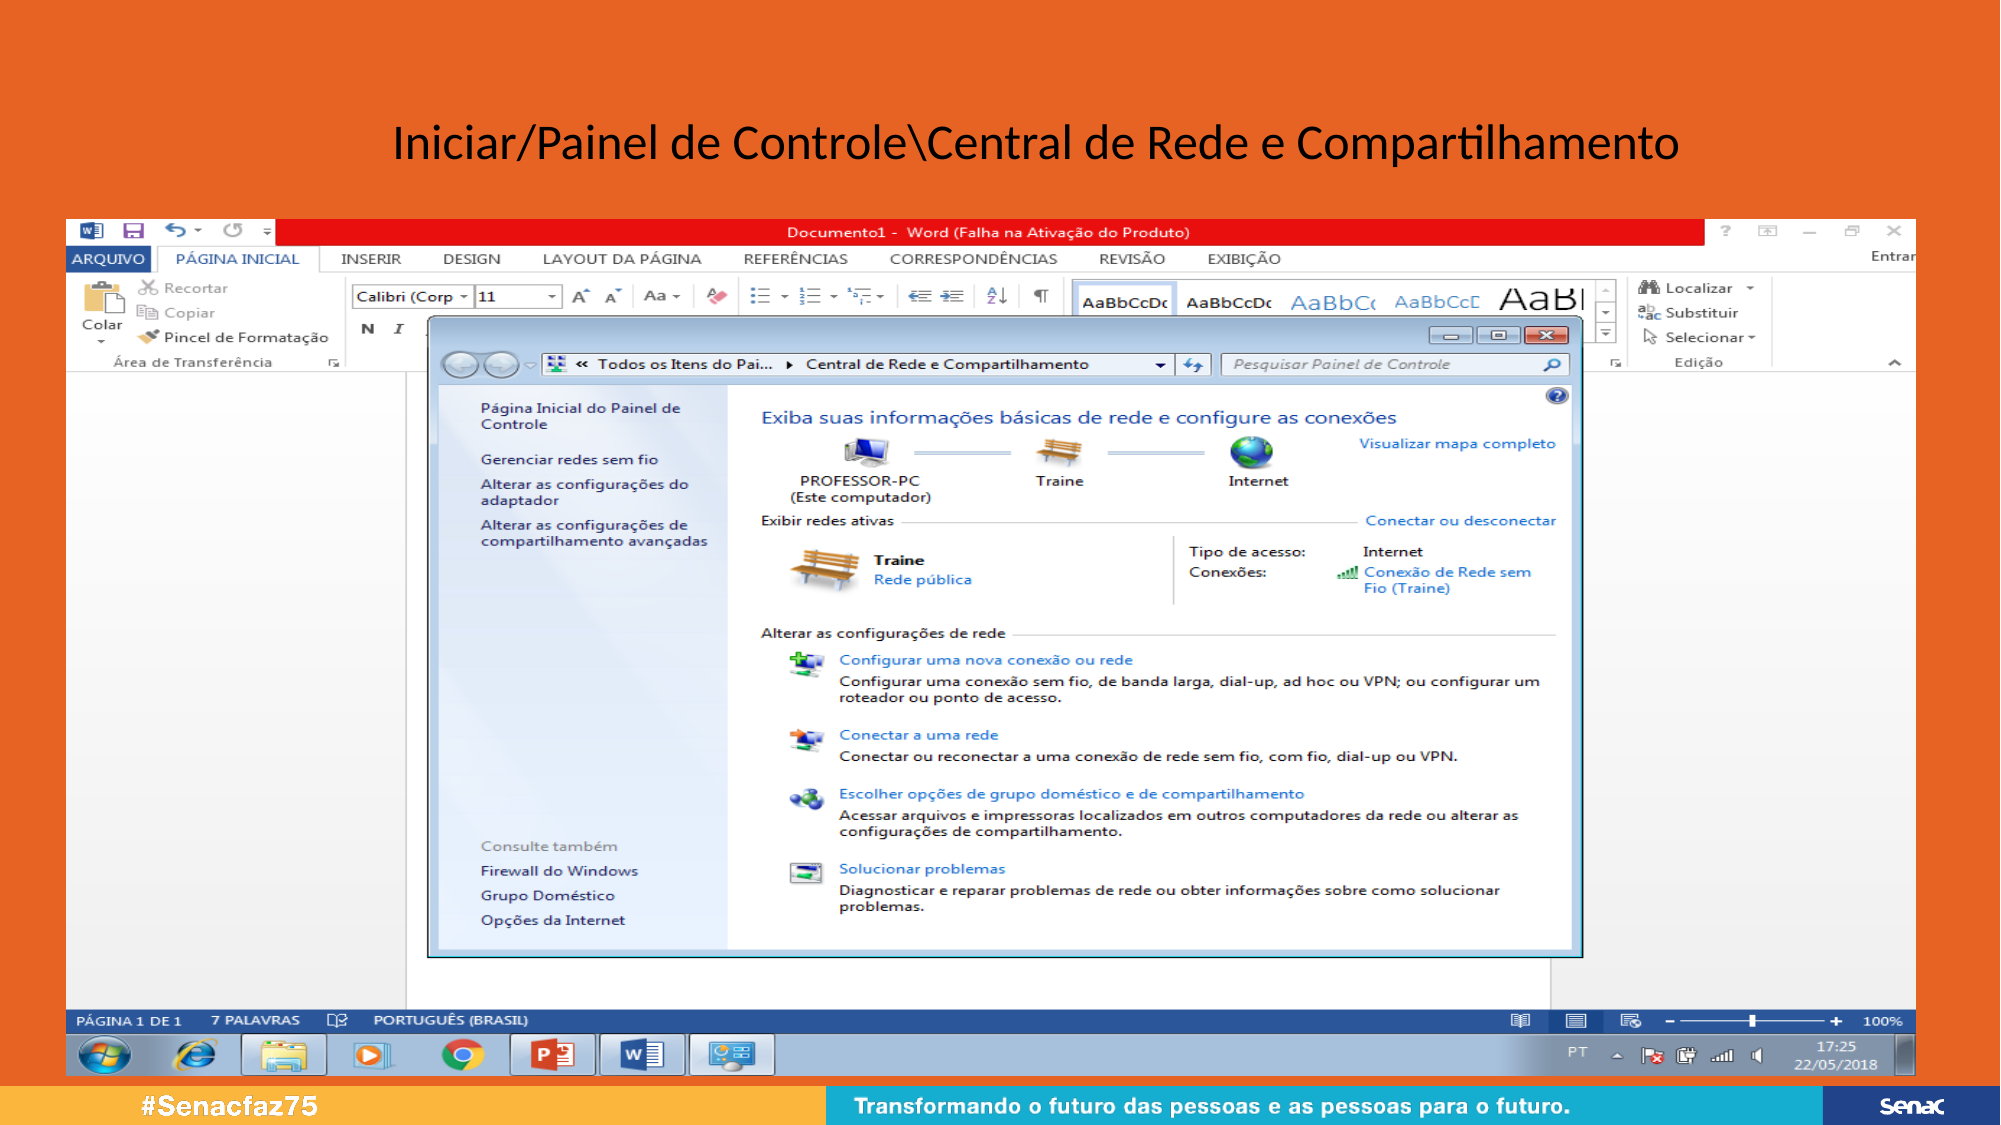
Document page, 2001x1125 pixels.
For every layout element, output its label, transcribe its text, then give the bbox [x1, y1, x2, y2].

text_box Iniciar/Painel de Controle\Central de Rede e Compartilhamento [310, 98, 1696, 178]
picture [66, 219, 1916, 1076]
picture [0, 1078, 2000, 1125]
